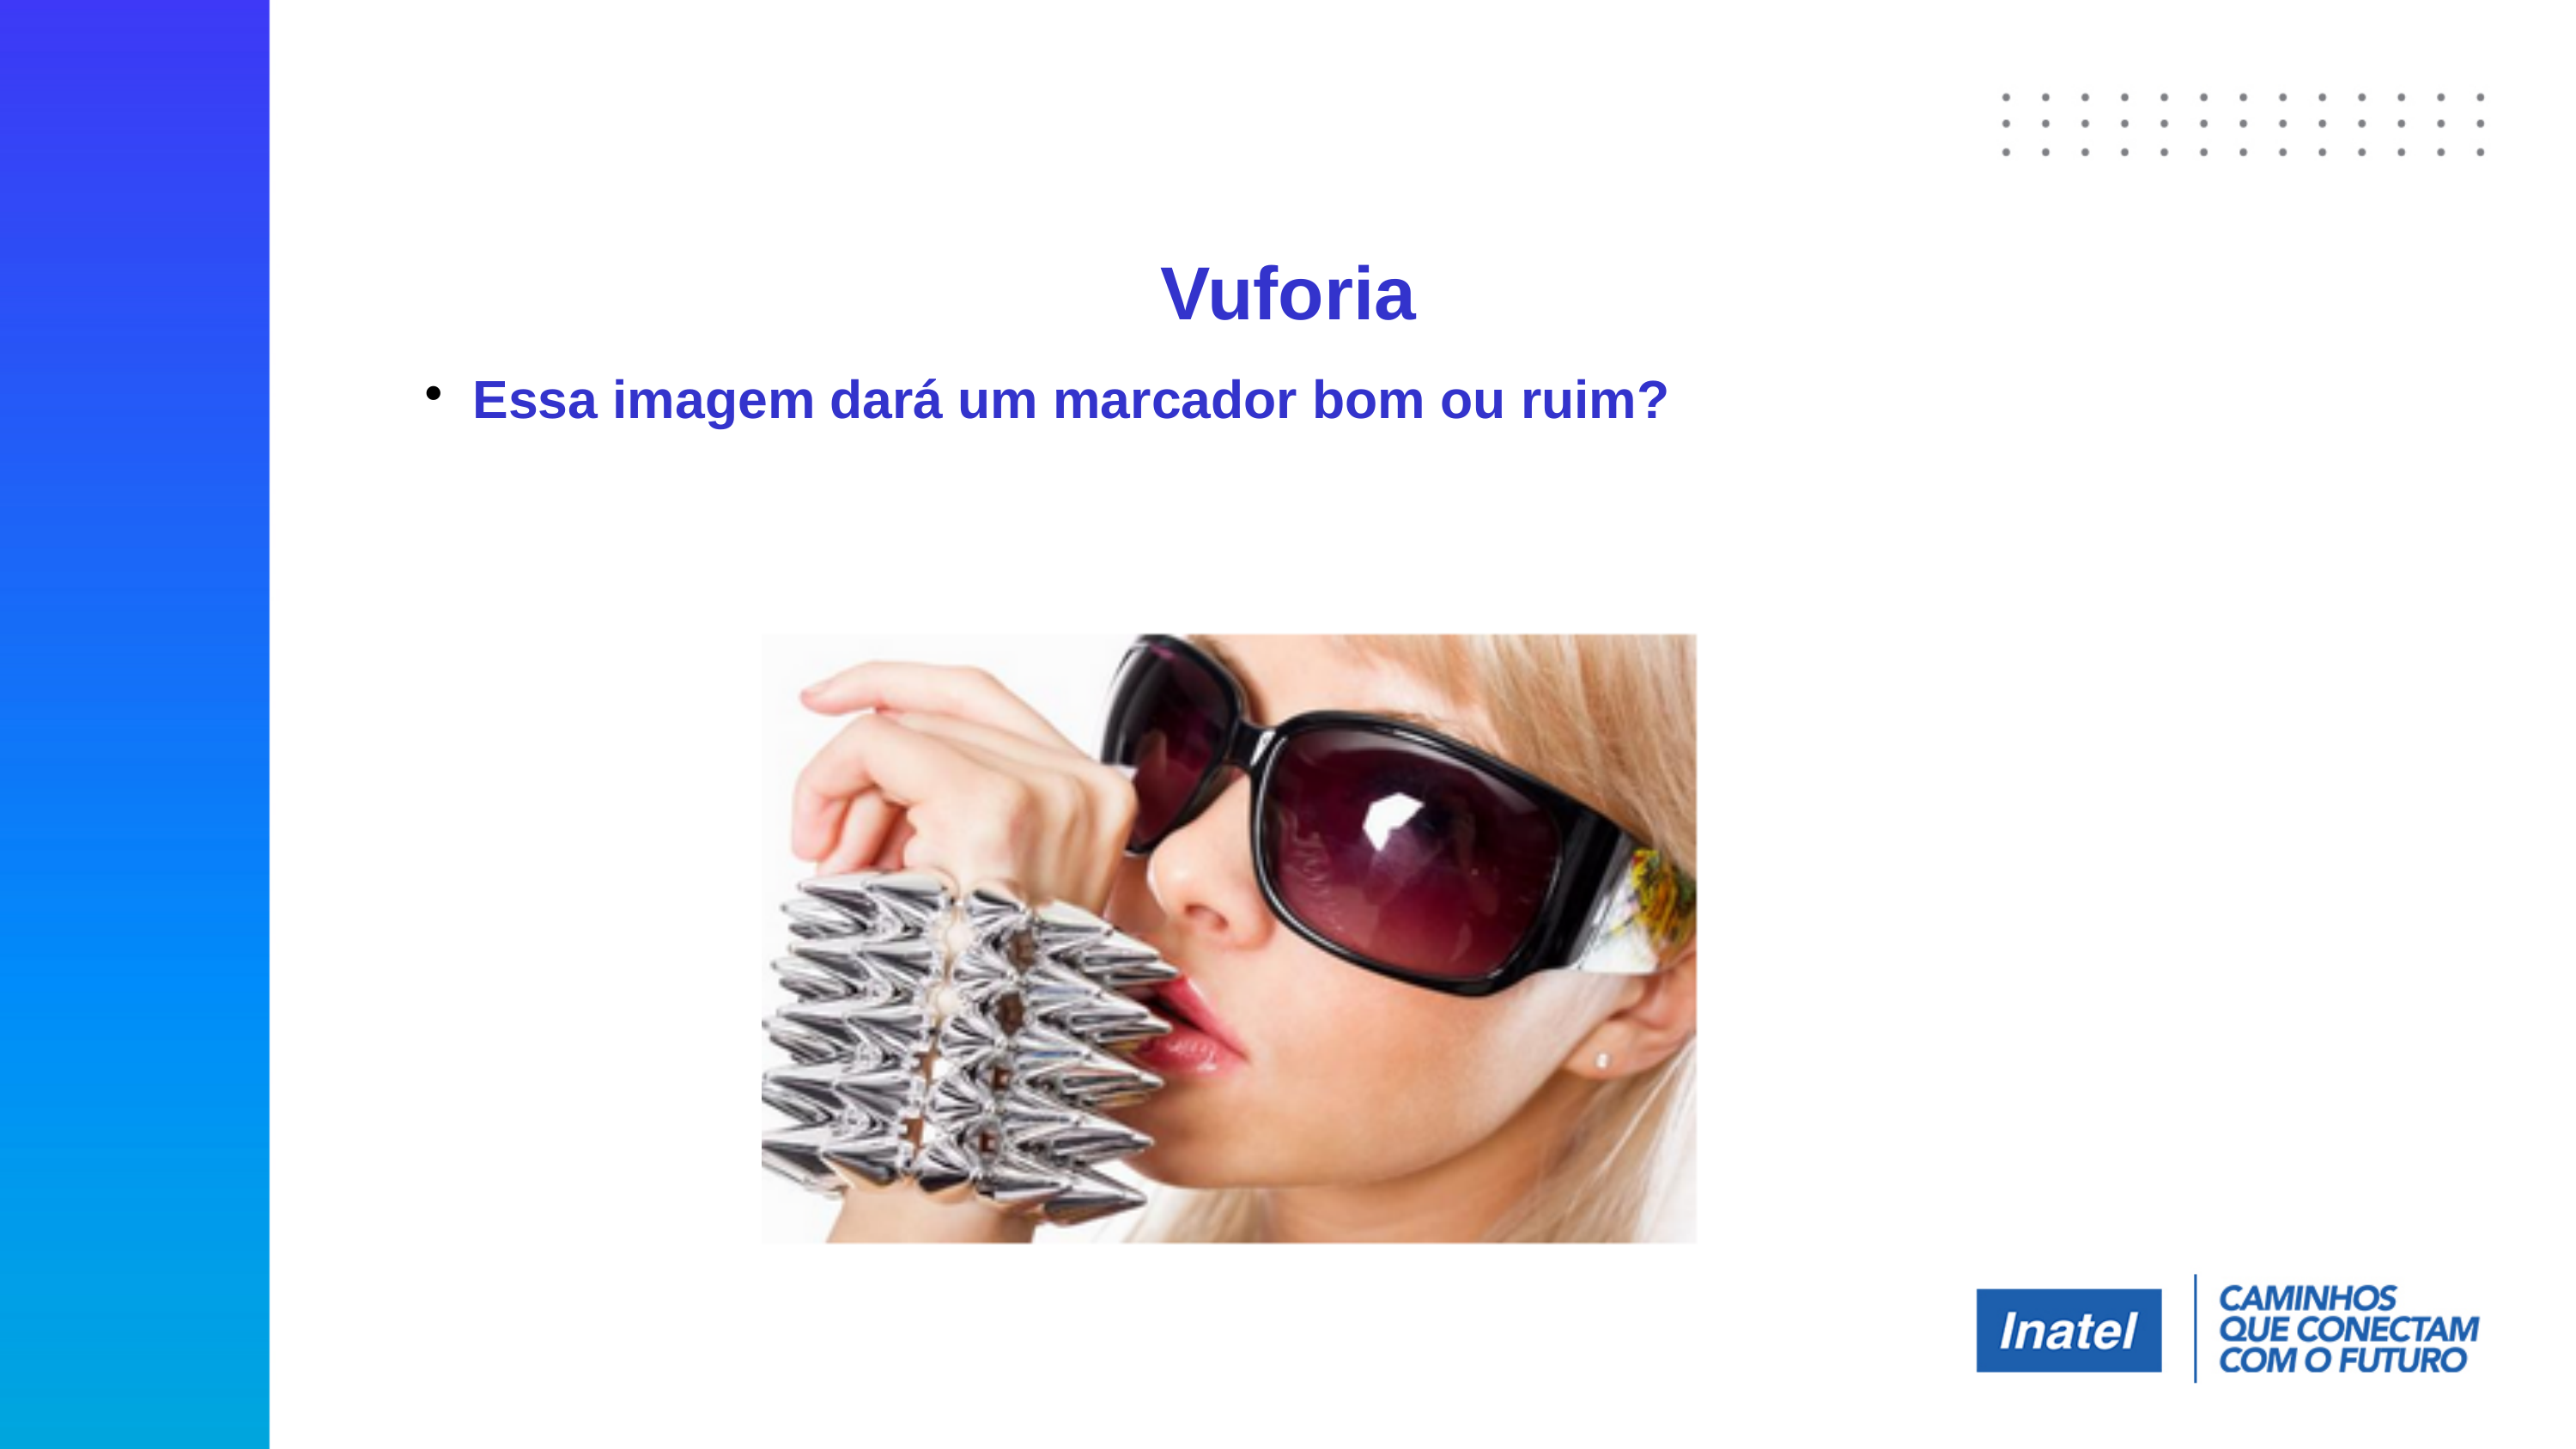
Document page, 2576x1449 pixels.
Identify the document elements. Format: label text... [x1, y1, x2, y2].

text_box [386, 313, 2255, 431]
text_box Essa imagem dará um marcador bom ou ruim? [405, 349, 2186, 517]
text_box Vuforia [466, 225, 2110, 313]
picture [0, 0, 2576, 1449]
